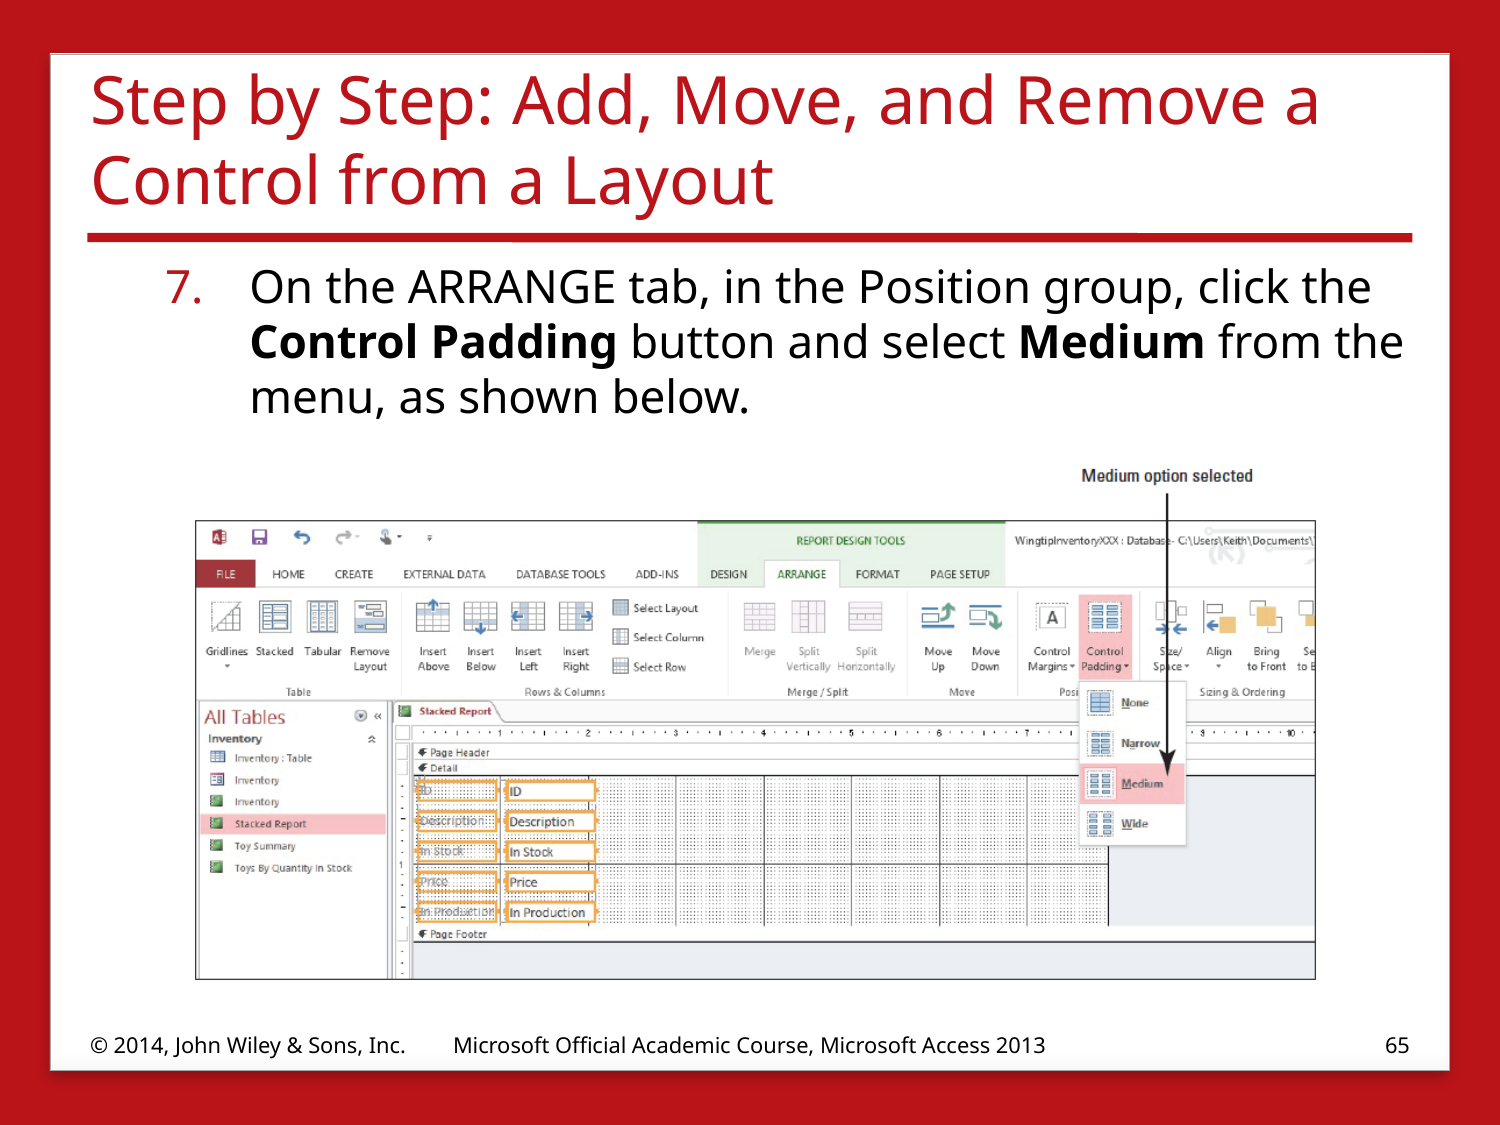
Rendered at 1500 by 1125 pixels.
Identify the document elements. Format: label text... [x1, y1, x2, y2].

slide_number 65 [1074, 1024, 1426, 1103]
list On the ARRANGE tab, in the Position group, click the Control Padding button and select Medium from the menu, as shown below. [75, 249, 1425, 1063]
title Step by Step: Add, Move, and Remove a Control from a Layout [74, 74, 1426, 226]
picture [187, 462, 1323, 987]
footer Microsoft Official Academic Course, Microsoft Access 2013 [431, 1024, 1069, 1103]
slide_number © 2014, John Wiley & Sons, Inc. [74, 1024, 426, 1103]
